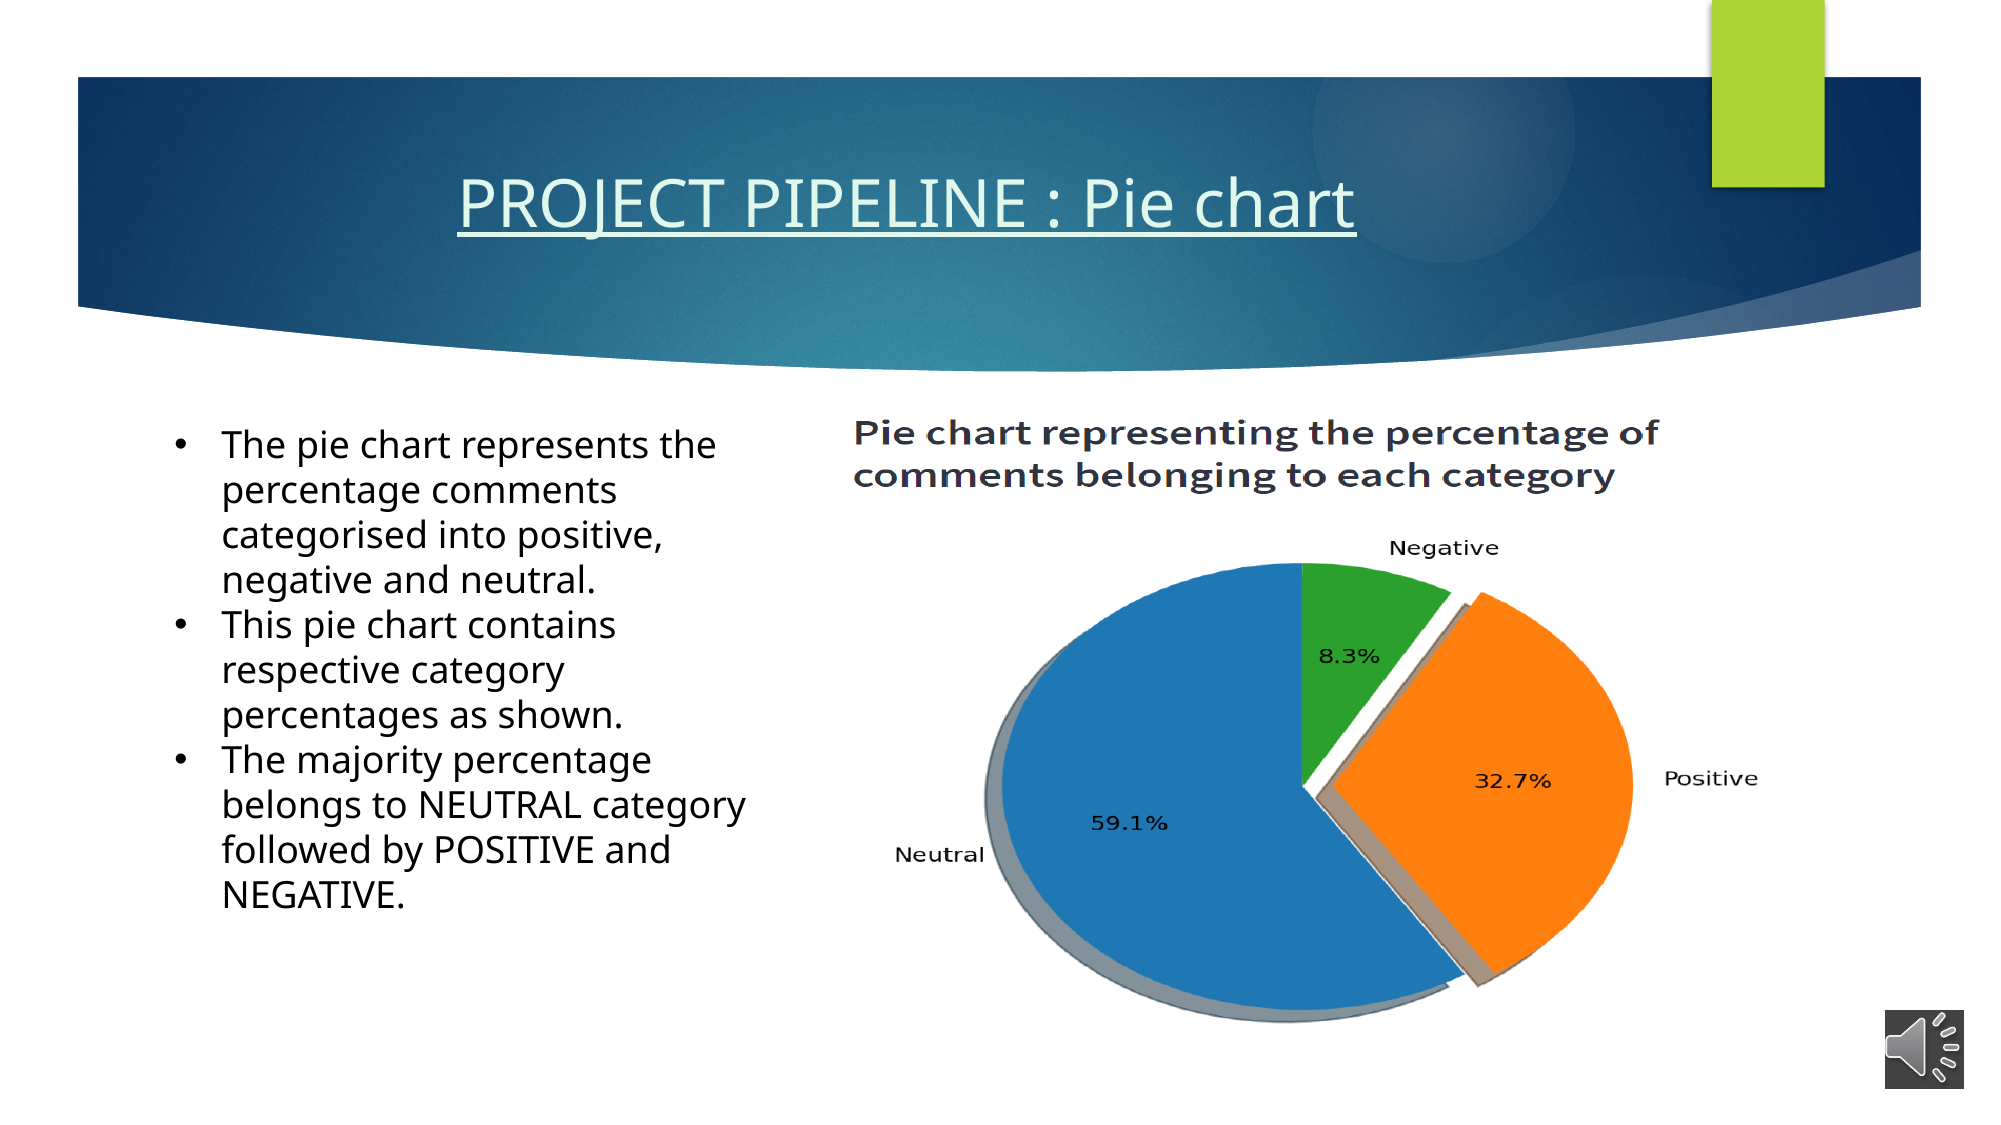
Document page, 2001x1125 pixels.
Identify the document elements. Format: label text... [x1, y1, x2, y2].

picture [1884, 1009, 1965, 1090]
picture [827, 401, 1841, 1039]
text_box The pie chart represents the percentage comments categorised into positive, negative and neutral. This pie chart contains respective category percentages as shown. The majority percentage belongs to NEUTRAL category followed by POSITIVE and NEGATIVE. [159, 413, 762, 924]
text_box PROJECT PIPELINE : Pie chart [442, 153, 1799, 248]
